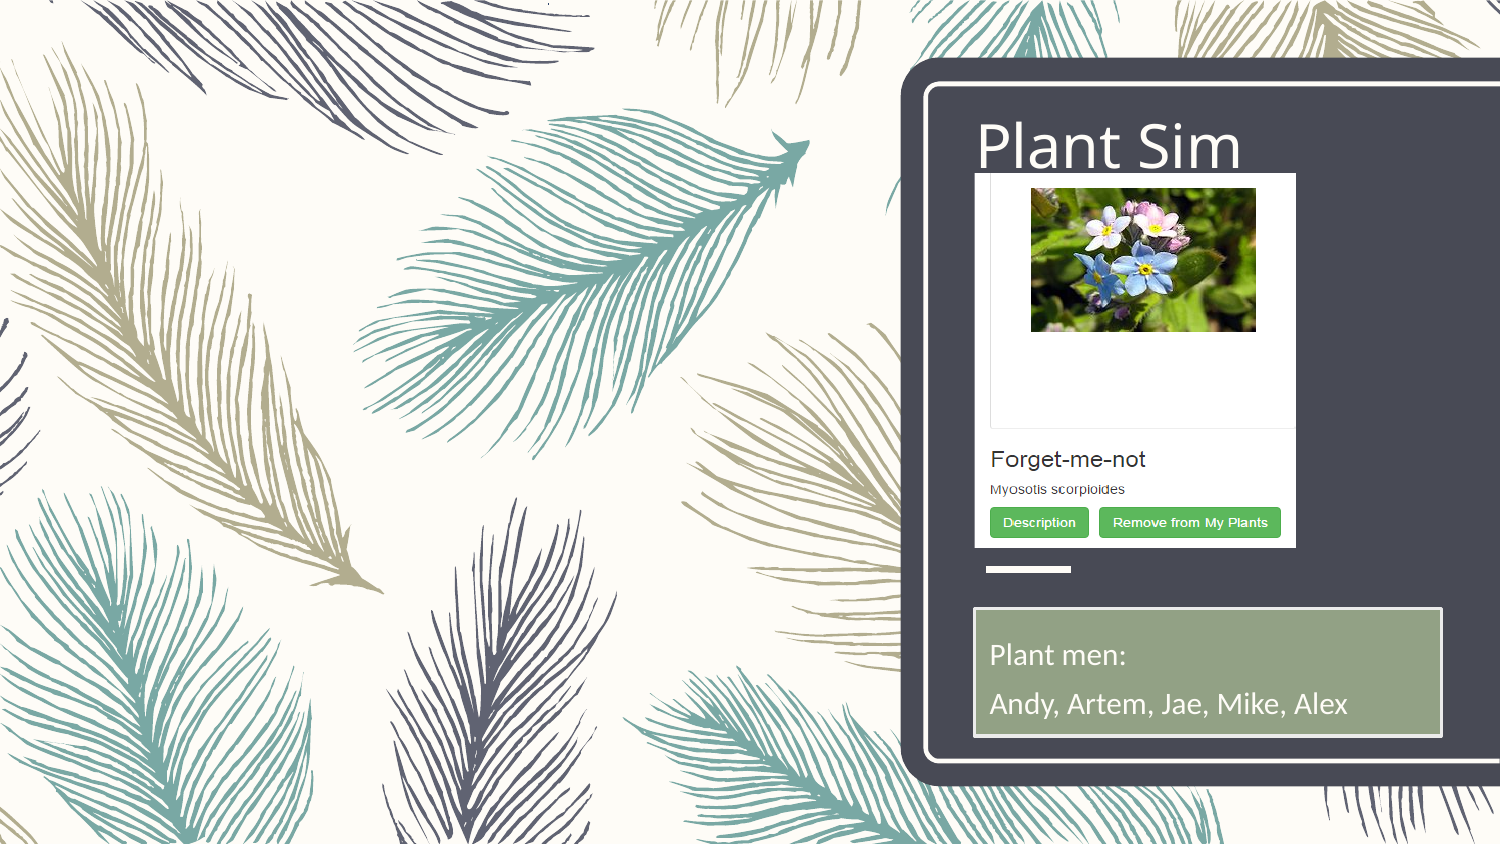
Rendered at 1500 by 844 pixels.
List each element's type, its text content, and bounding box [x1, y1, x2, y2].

subtitle Plant men: Andy, Artem, Jae, Mike, Alex [973, 607, 1443, 738]
title Plant Sim [960, 19, 1427, 196]
picture [974, 172, 1304, 548]
